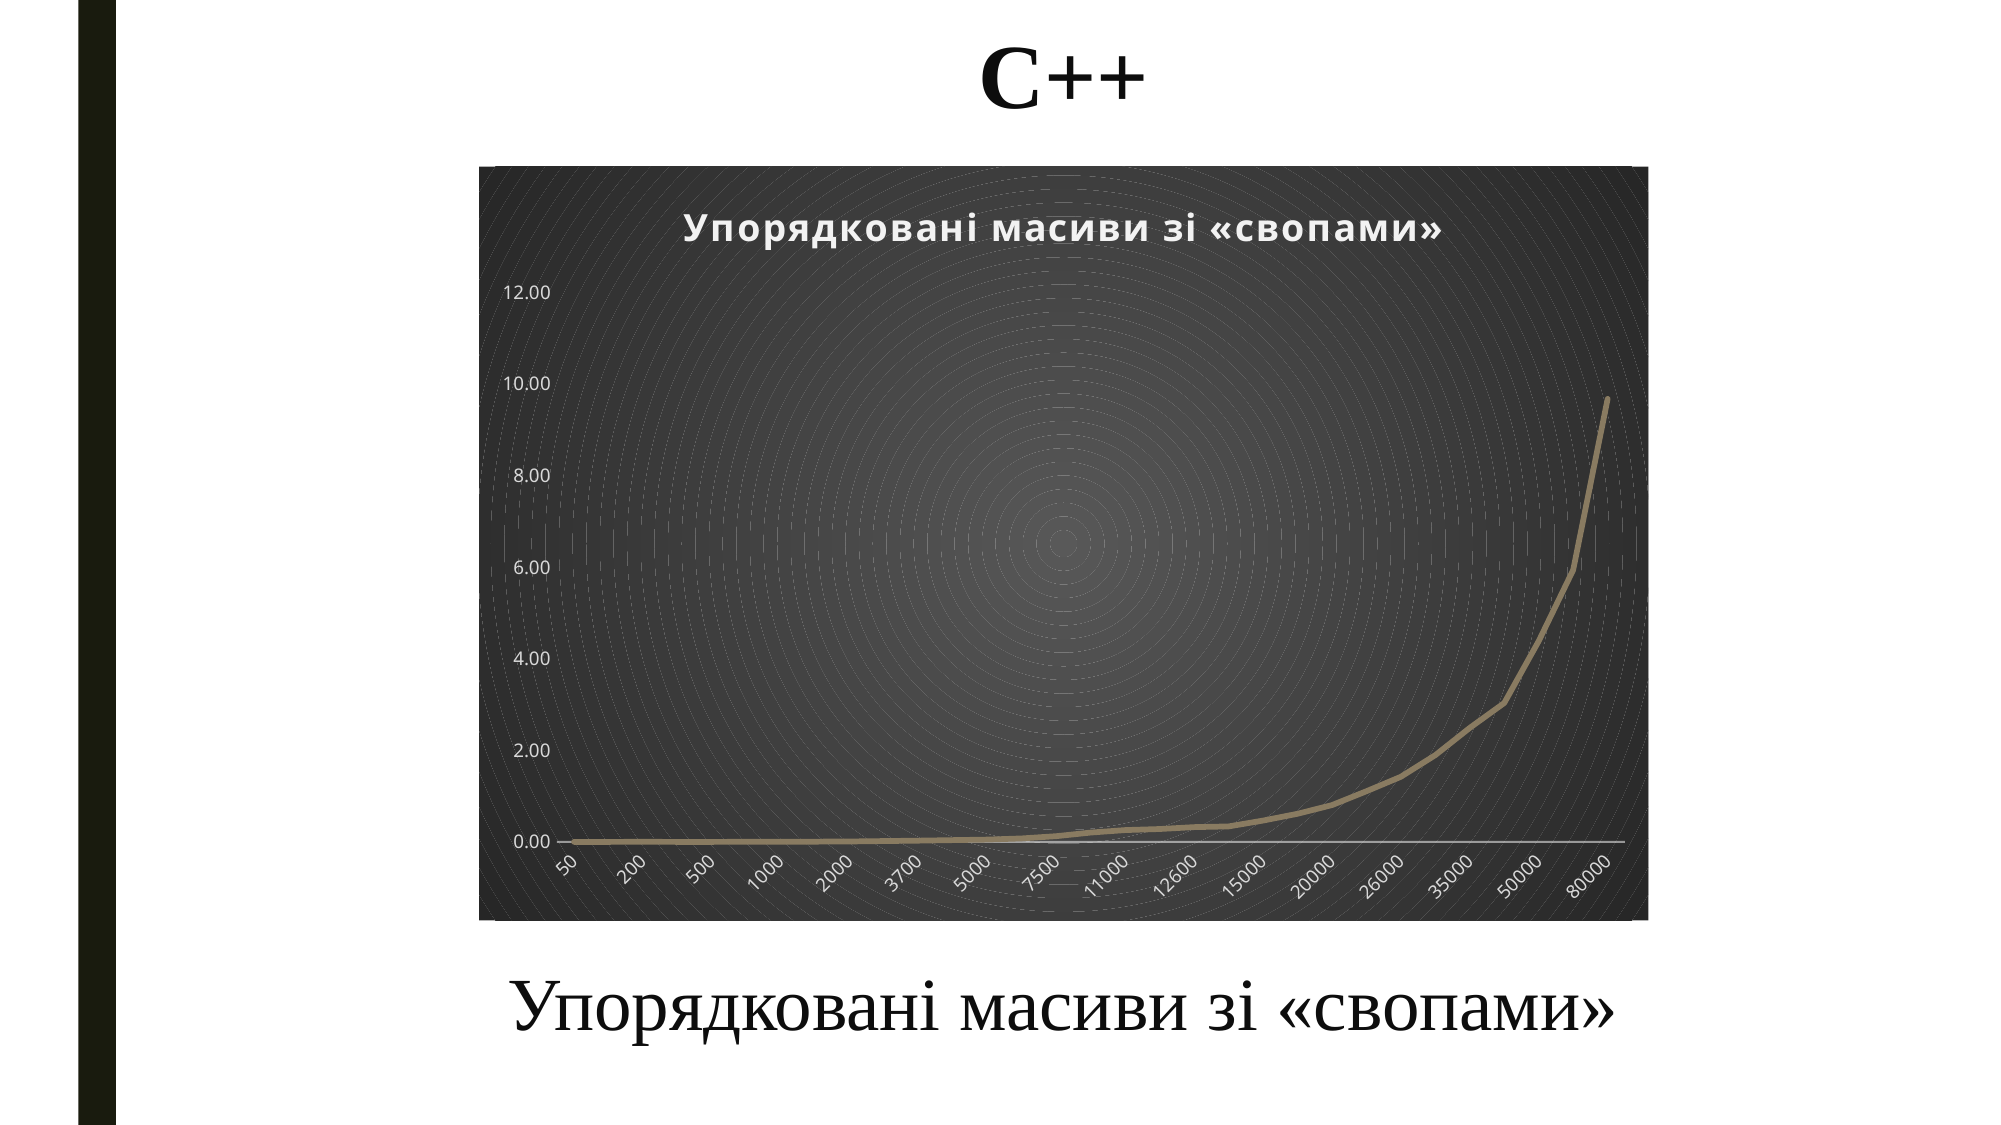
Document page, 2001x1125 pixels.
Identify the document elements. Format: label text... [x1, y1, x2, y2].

text_box Упорядковані масиви зі «свопами» [459, 947, 1668, 1065]
title C++ [163, 22, 1964, 140]
chart [478, 166, 1649, 921]
